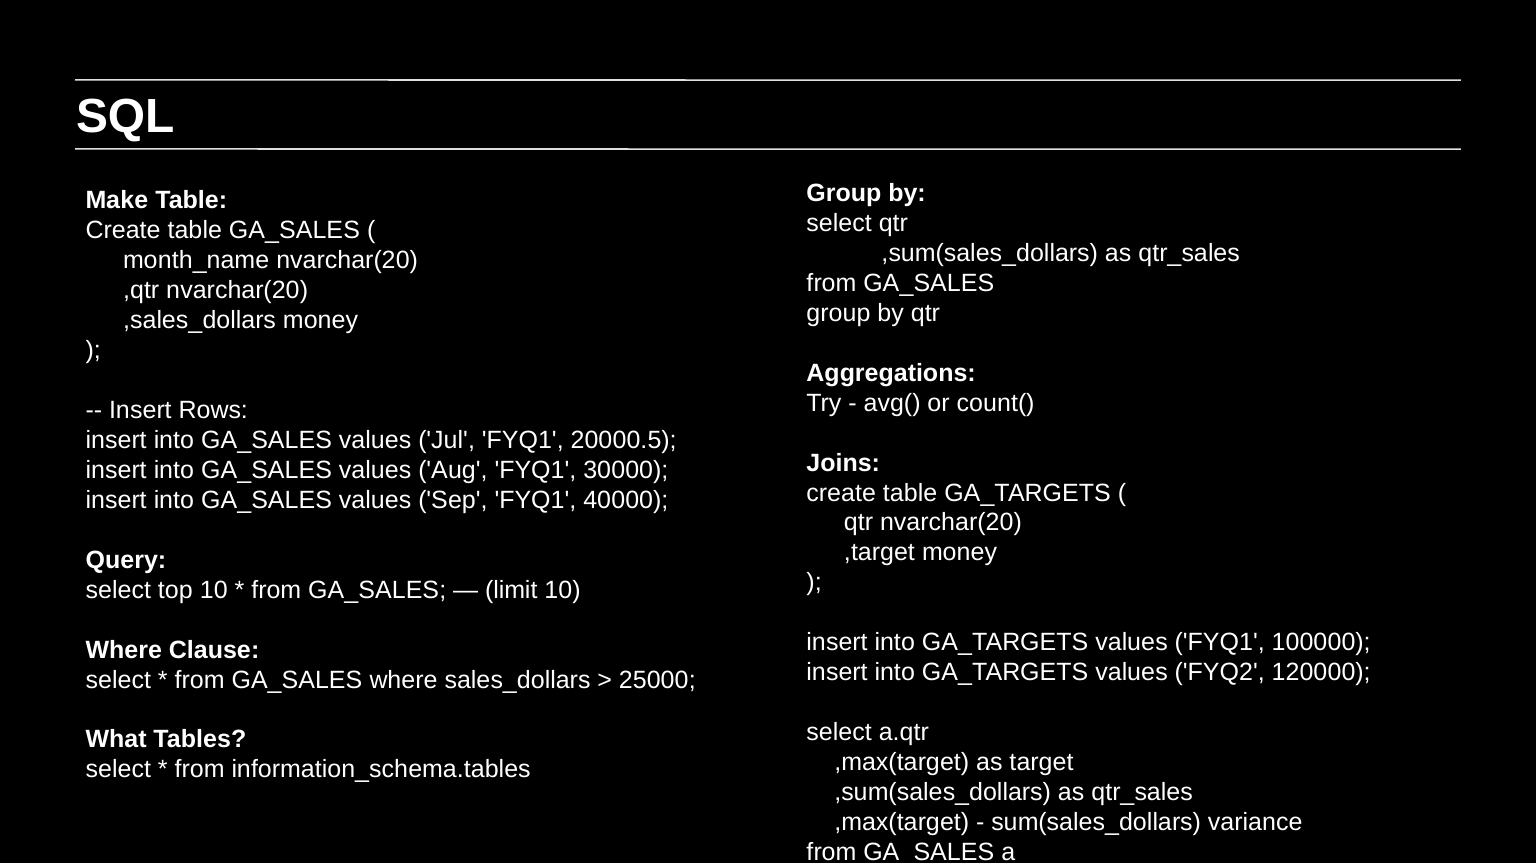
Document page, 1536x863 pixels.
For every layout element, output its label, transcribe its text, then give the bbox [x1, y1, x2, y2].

text_box Make Table: Create table GA_SALES ( month_name nvarchar(20) ,qtr nvarchar(20) ,sales_dollars money ); -- Insert Rows: insert into GA_SALES values ('Jul', 'FYQ1', 20000.5); insert into GA_SALES values ('Aug', 'FYQ1', 30000); insert into GA_SALES values ('Sep', 'FYQ1', 40000); Query: select top 10 * from GA_SALES; — (limit 10) Where Clause: select * from GA_SALES where sales_dollars > 25000; What Tables? select * from information_schema.tables [77, 175, 706, 863]
text_box Group by: select qtr ,sum(sales_dollars) as qtr_sales from GA_SALES group by qtr Aggregations: Try - avg() or count() Joins: create table GA_TARGETS ( qtr nvarchar(20) ,target money ); insert into GA_TARGETS values ('FYQ1', 100000); insert into GA_TARGETS values ('FYQ2', 120000); select a.qtr ,max(target) as target ,sum(sales_dollars) as qtr_sales ,max(target) - sum(sales_dollars) variance from GA_SALES a join GA_TARGETS b on a.qtr = b.qtr group by a.qtr [798, 168, 1482, 863]
list SQL [60, 80, 1112, 184]
